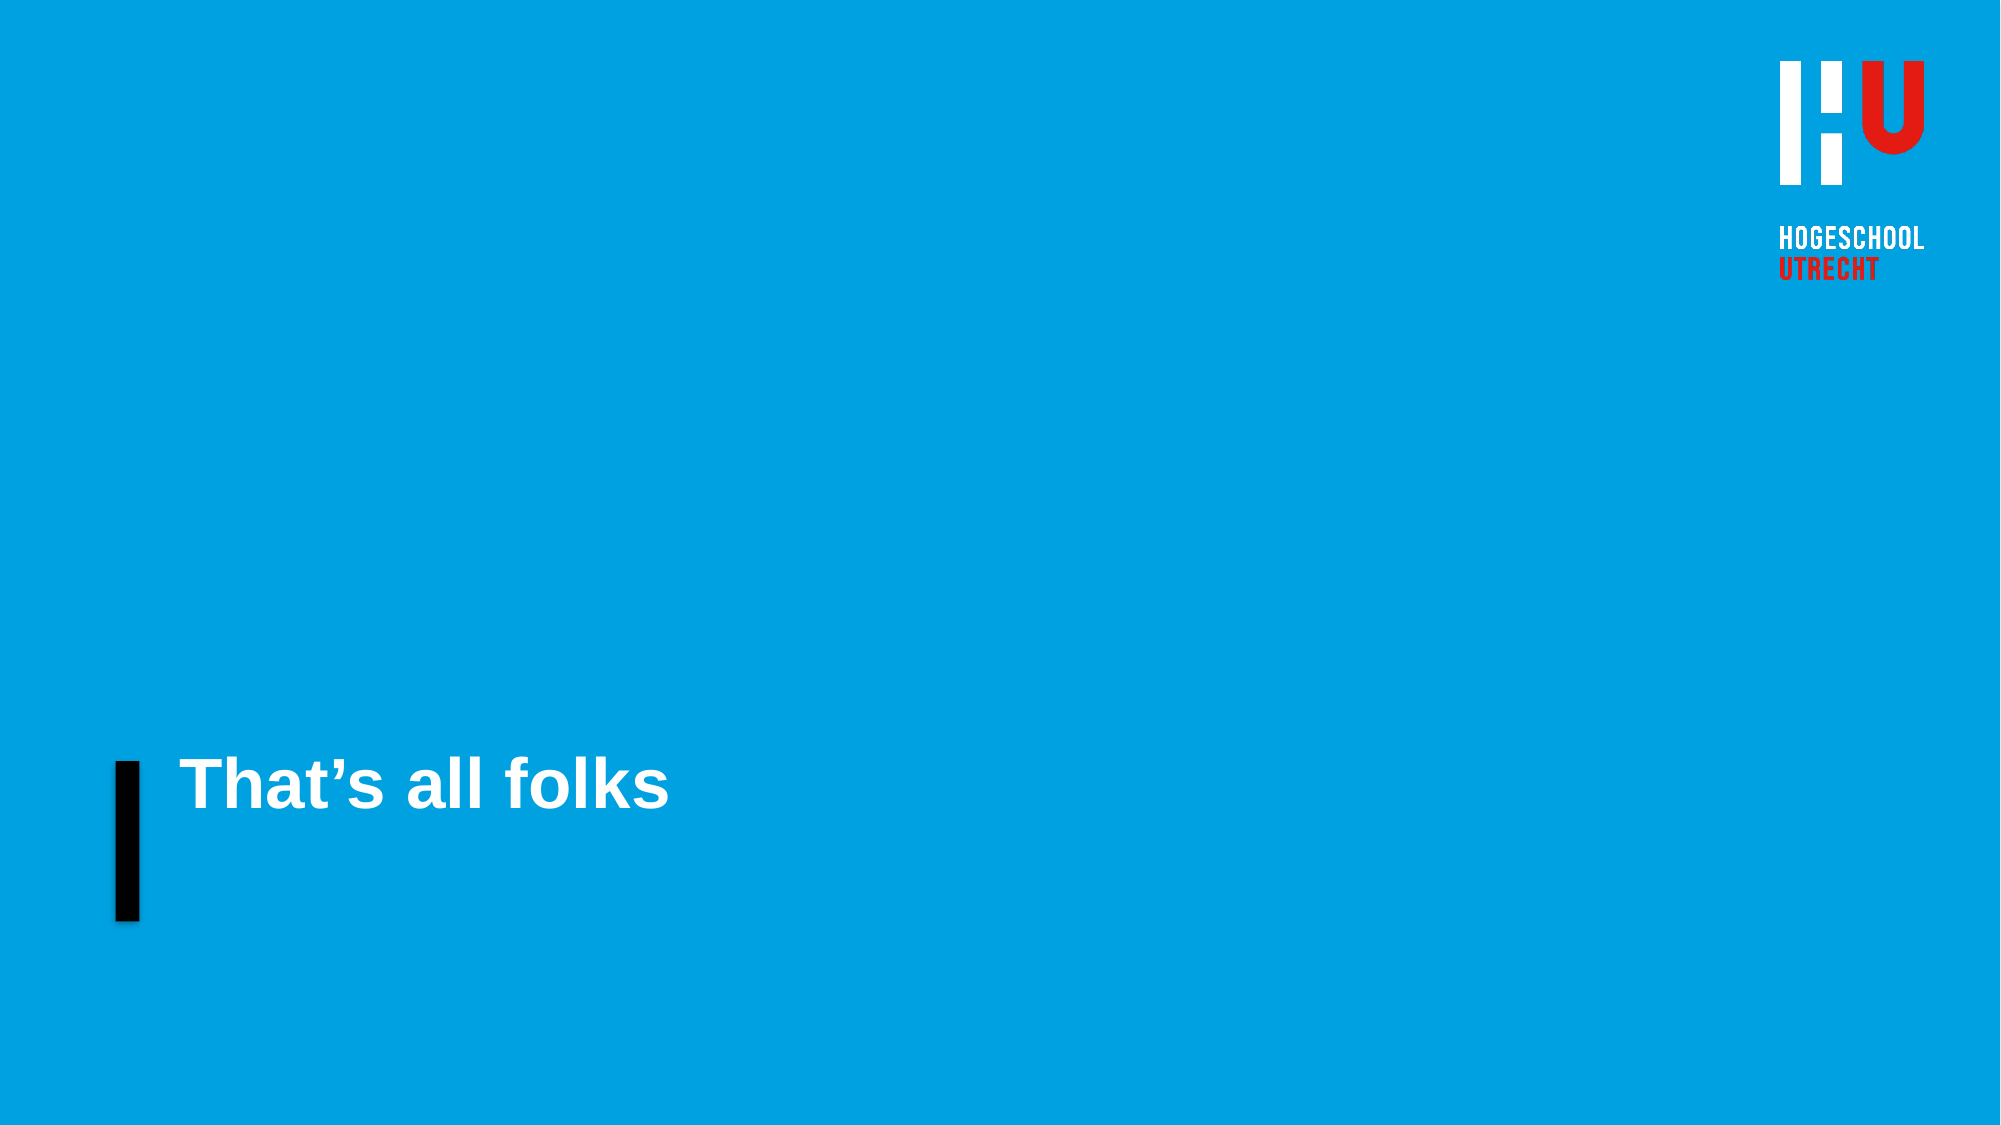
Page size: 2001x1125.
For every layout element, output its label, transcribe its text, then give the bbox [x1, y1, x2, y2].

picture [1781, 226, 1791, 248]
picture [1854, 258, 1863, 279]
picture [1863, 62, 1923, 154]
picture [1781, 62, 1800, 184]
picture [1781, 258, 1791, 279]
picture [1867, 258, 1878, 279]
picture [1795, 258, 1806, 279]
picture [1840, 226, 1850, 249]
title That’s all folks [164, 729, 1739, 831]
picture [1824, 258, 1833, 279]
picture [1854, 226, 1864, 249]
picture [1822, 134, 1842, 184]
picture [1869, 226, 1880, 248]
picture [1899, 226, 1910, 249]
picture [1826, 226, 1835, 248]
picture [1796, 226, 1806, 249]
picture [1915, 226, 1923, 248]
picture [1885, 226, 1895, 249]
picture [1839, 258, 1848, 279]
picture [1822, 62, 1842, 112]
picture [1811, 226, 1821, 249]
picture [1809, 258, 1819, 279]
